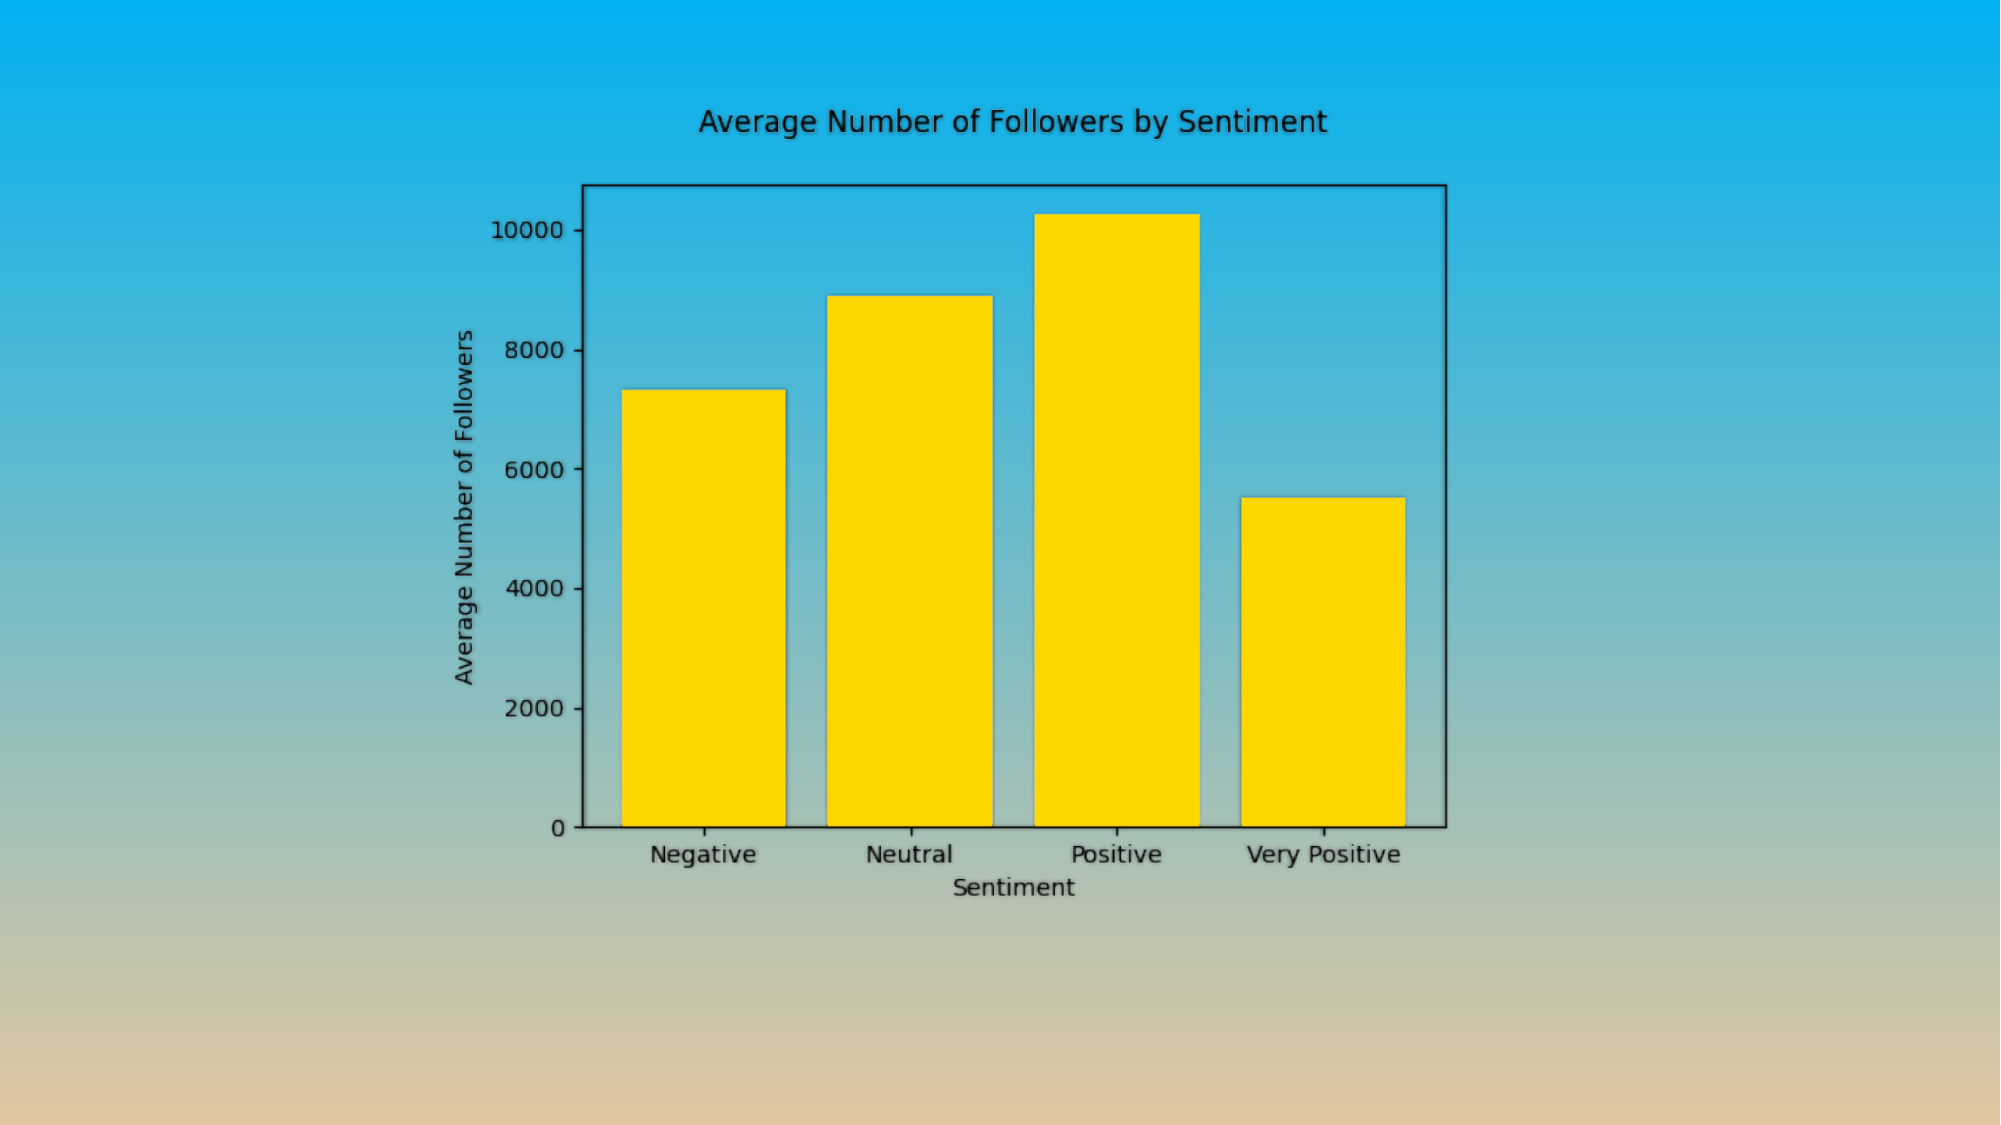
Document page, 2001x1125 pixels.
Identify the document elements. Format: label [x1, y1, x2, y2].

list [443, 83, 1557, 920]
